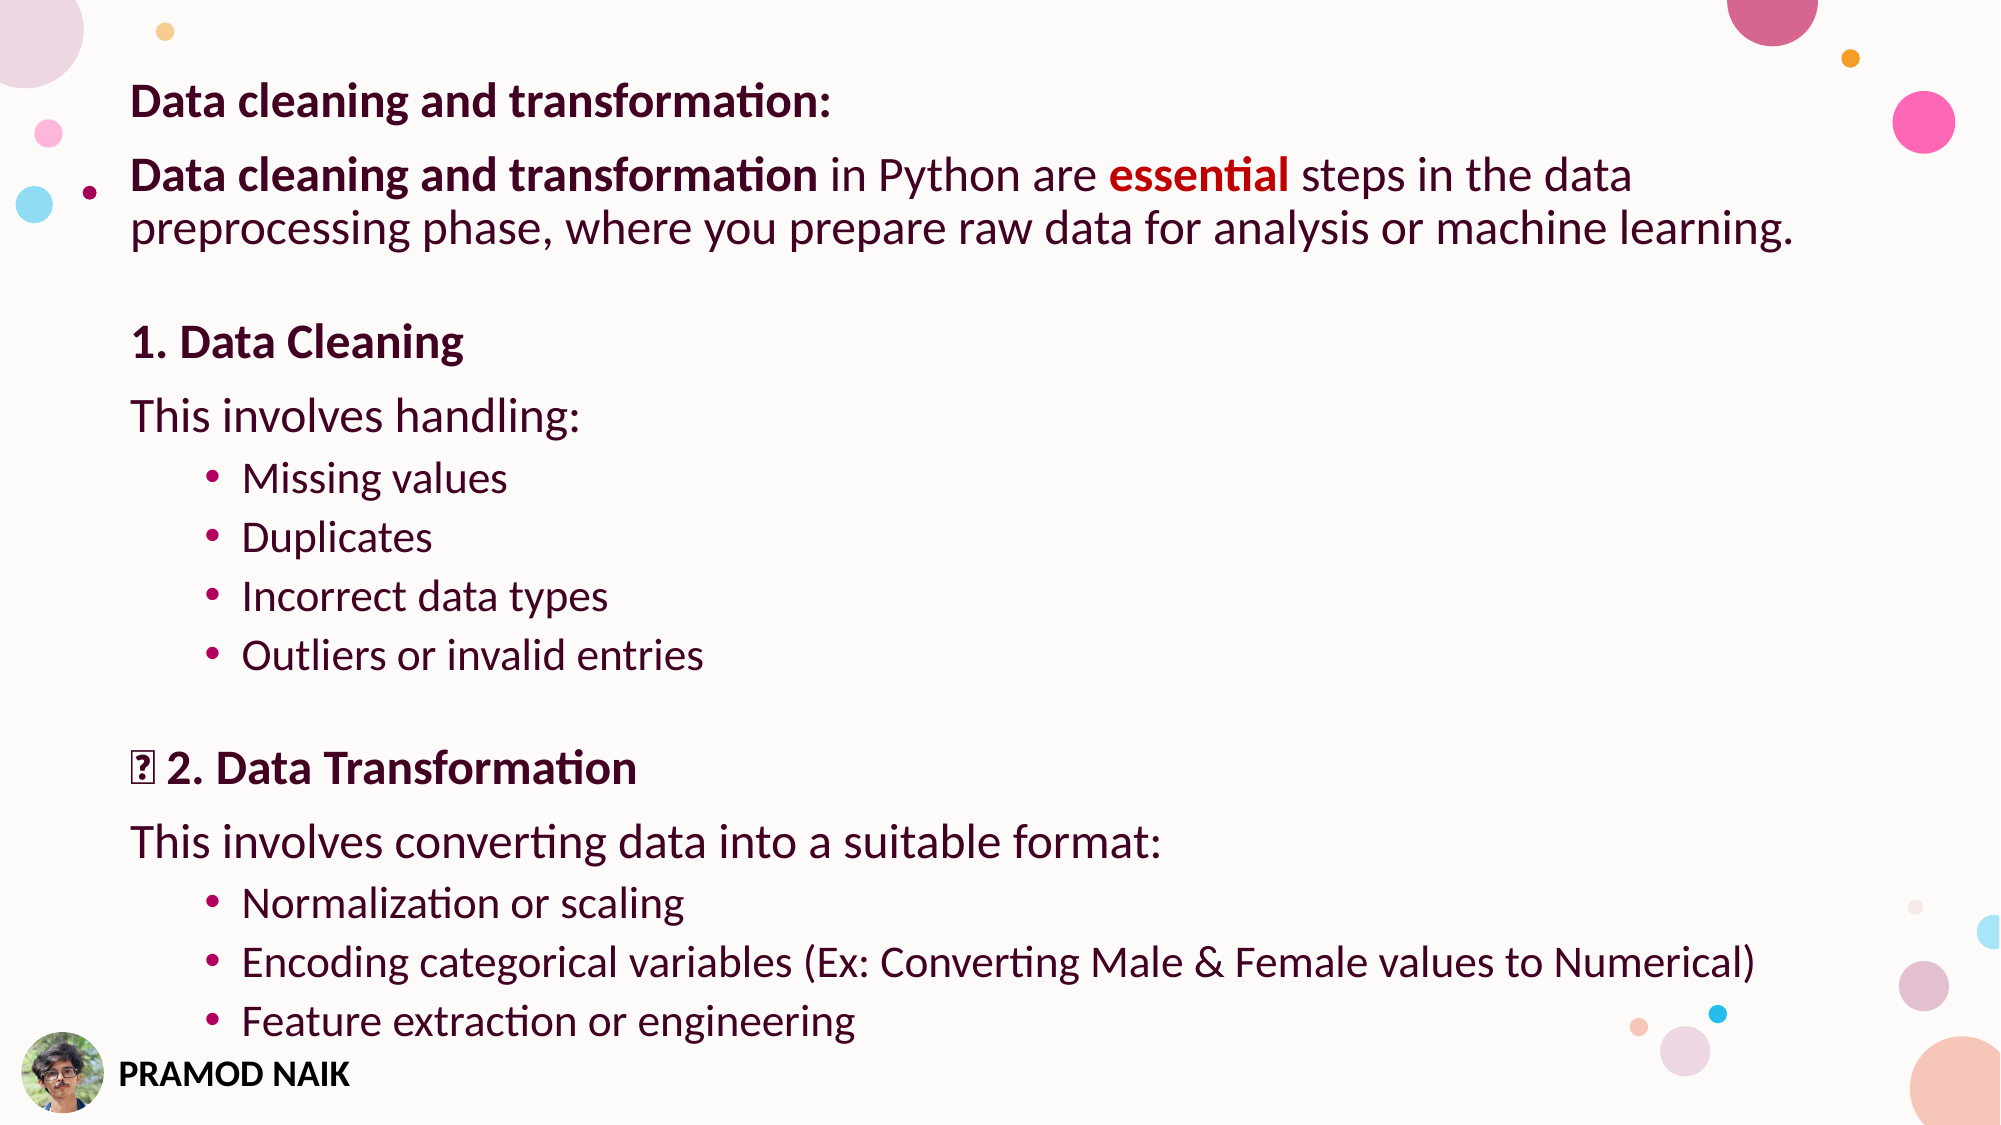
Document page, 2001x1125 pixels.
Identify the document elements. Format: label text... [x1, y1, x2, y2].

list Data cleaning and transformation: Data cleaning and transformation in Python are essential steps in the data preprocessing phase, where you prepare raw data for analysis or machine learning. 1. Data Cleaning This involves handling: Missing values Duplicates Incorrect data types Outliers or invalid entries ✅ 2. Data Transformation This involves converting data into a suitable format: Normalization or scaling Encoding categorical variables (Ex: Converting Male & Female values to Numerical) Feature extraction or engineering [115, 66, 1904, 1063]
picture [21, 1031, 104, 1114]
